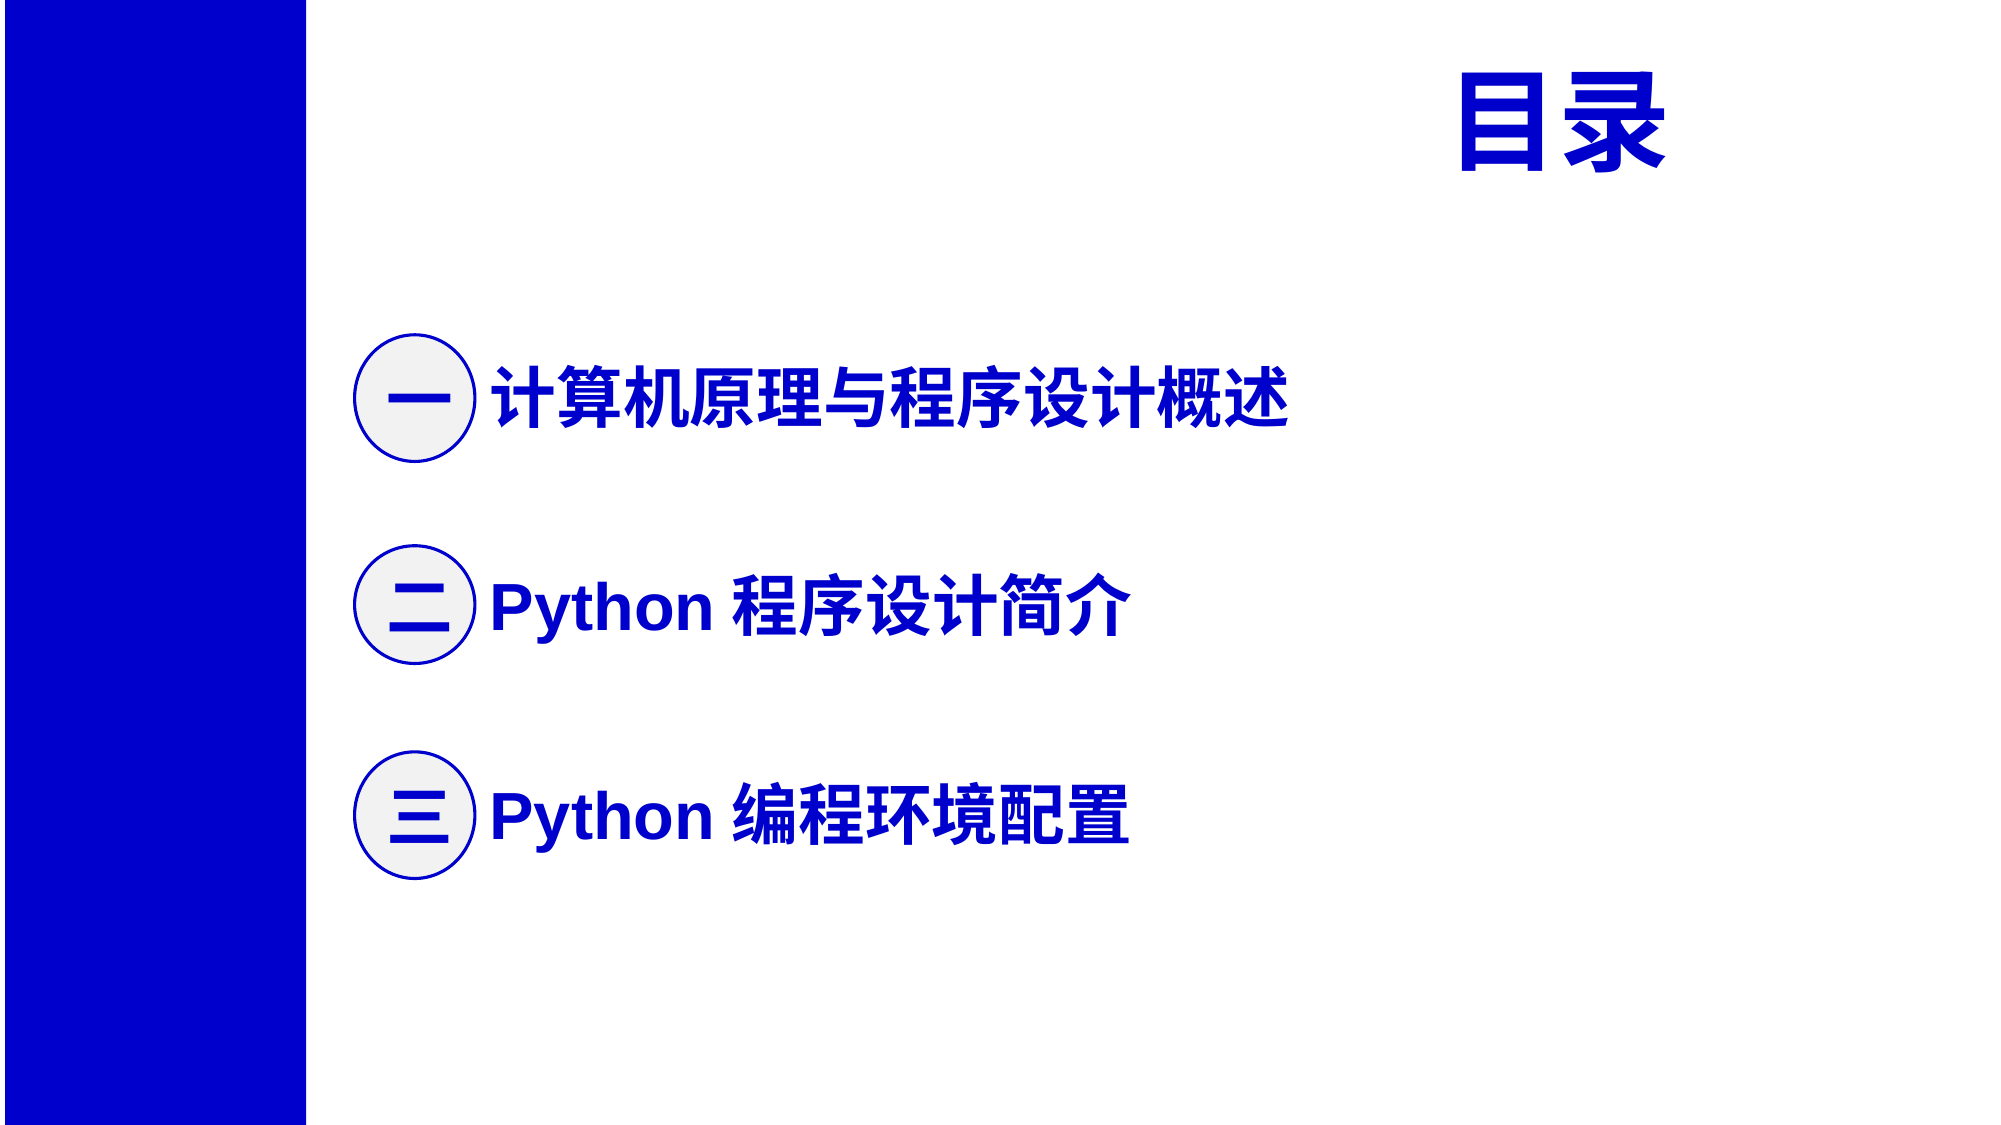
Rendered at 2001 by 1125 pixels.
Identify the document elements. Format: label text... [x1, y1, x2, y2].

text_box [354, 334, 1446, 462]
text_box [354, 545, 1406, 664]
text_box [5, 0, 307, 1125]
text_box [354, 751, 1490, 879]
text_box 目录 [1431, 42, 1686, 193]
